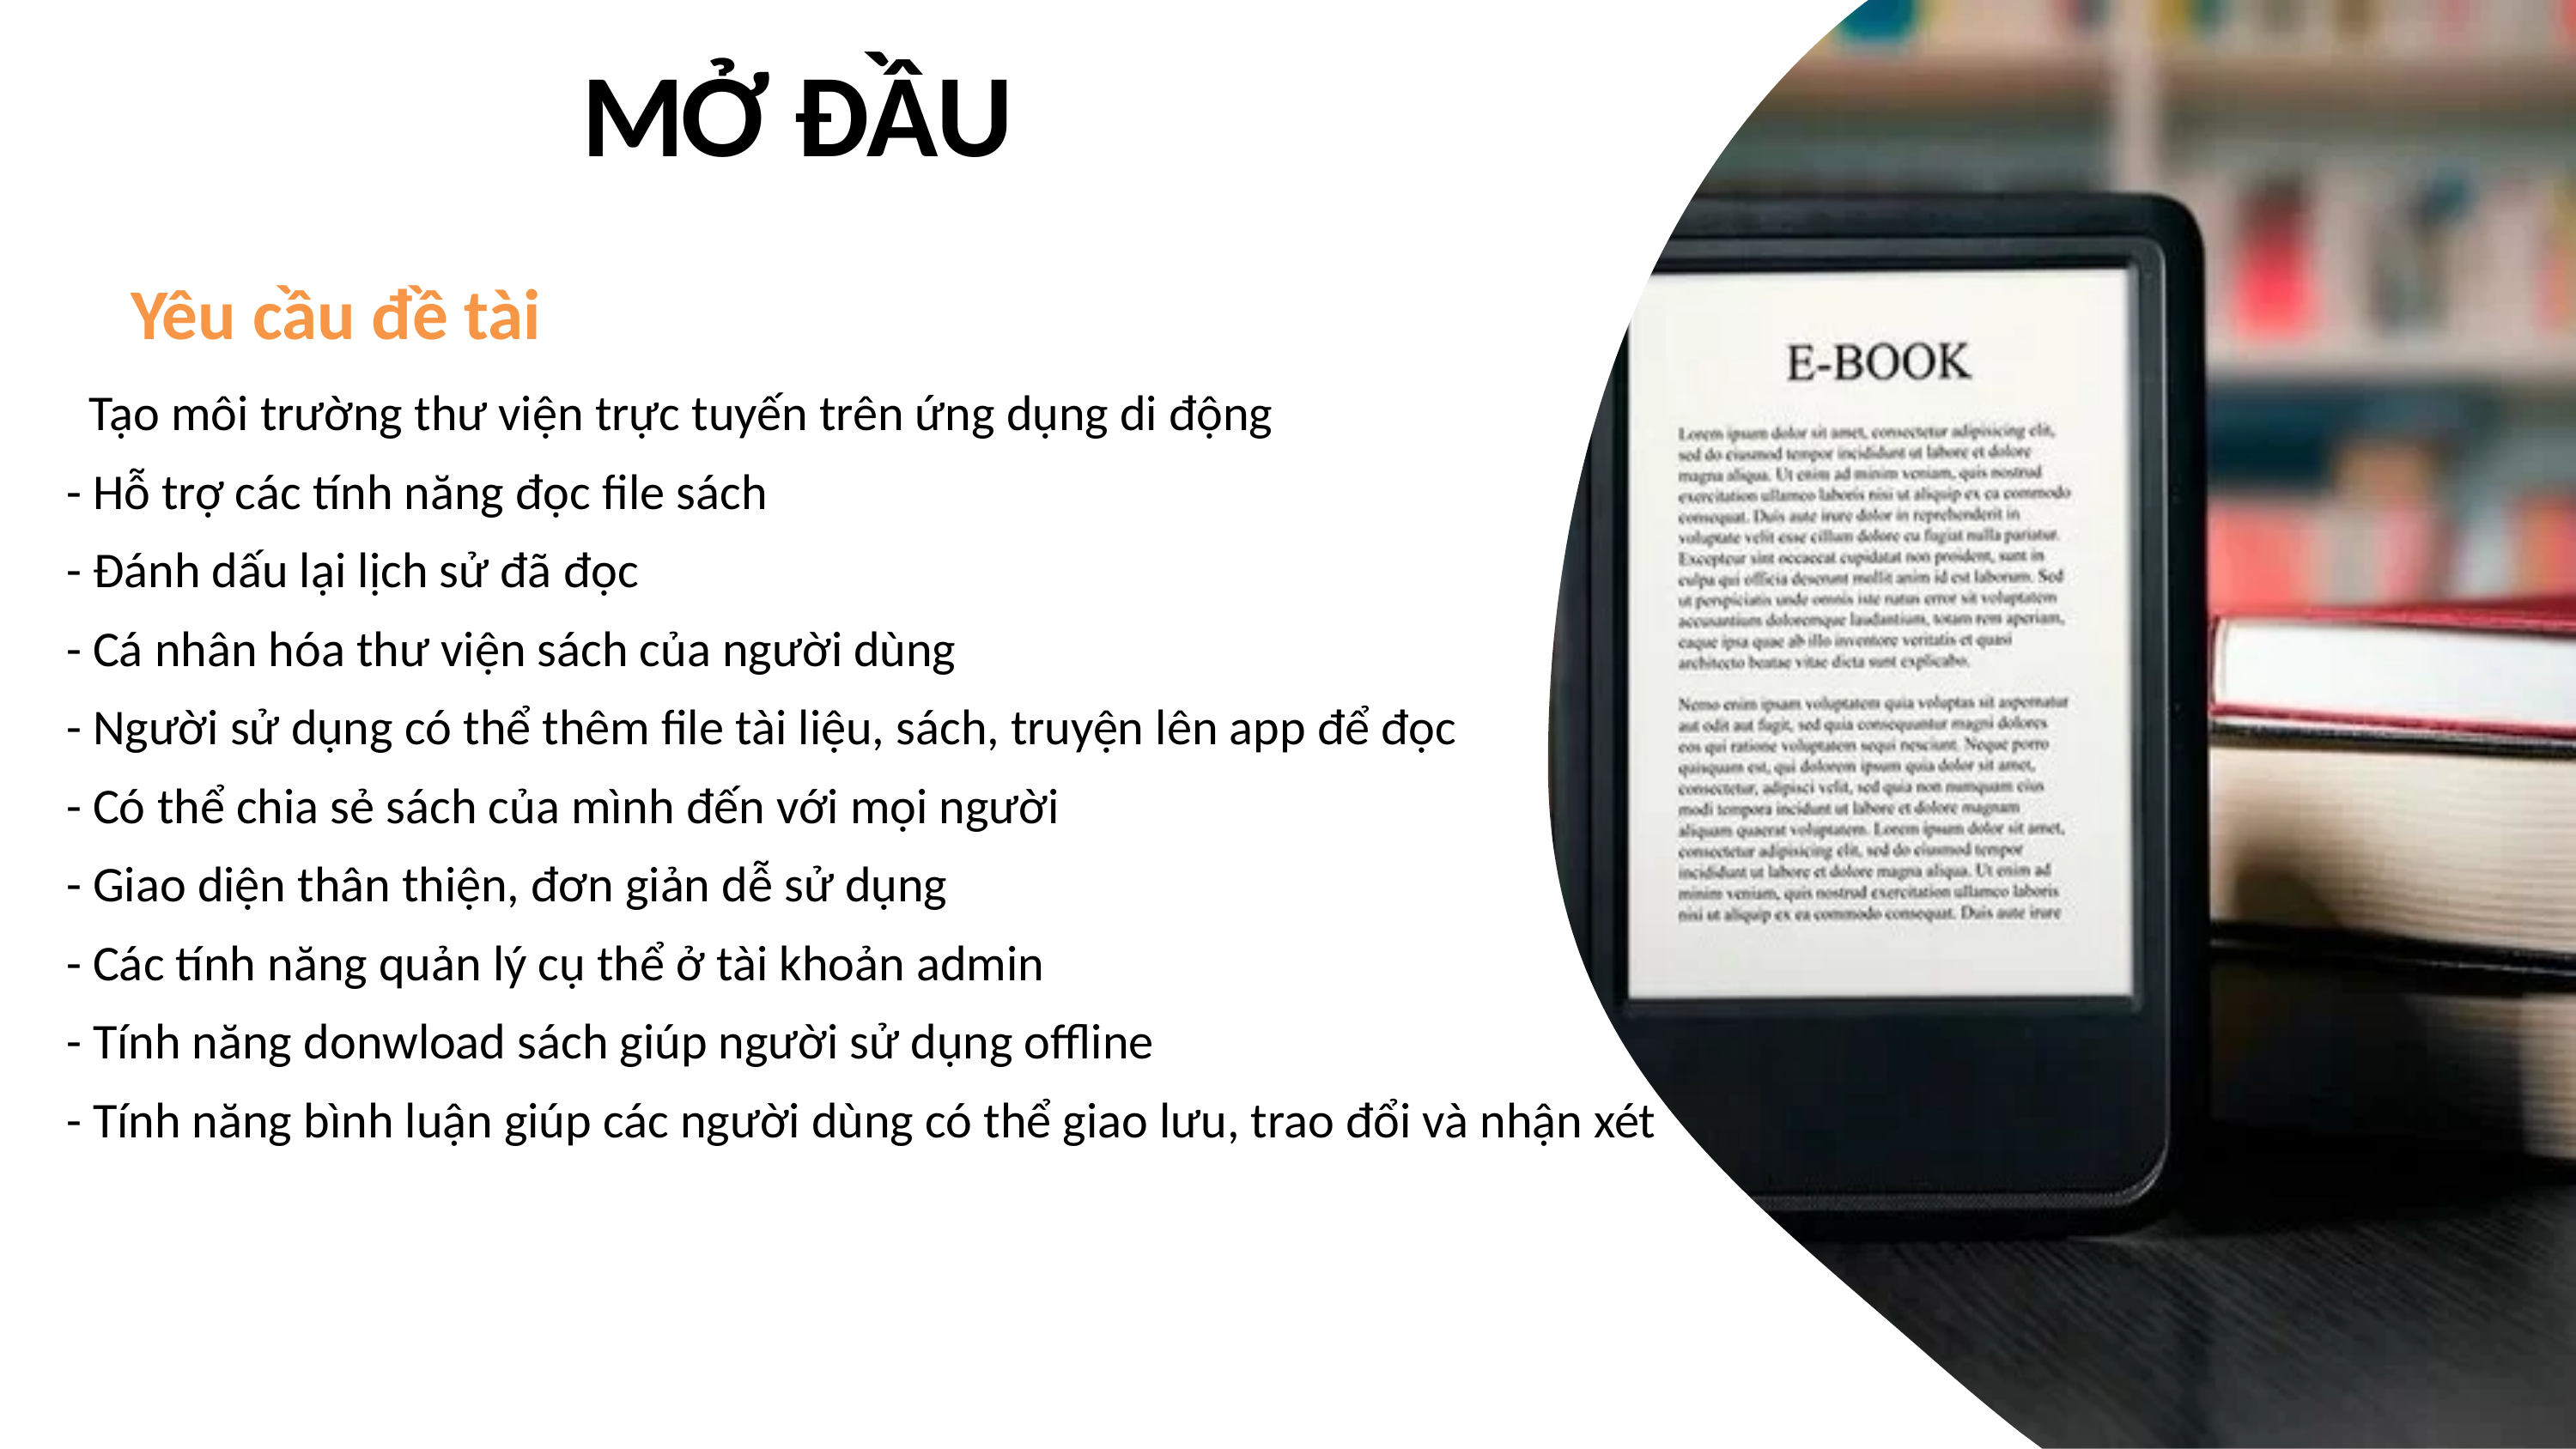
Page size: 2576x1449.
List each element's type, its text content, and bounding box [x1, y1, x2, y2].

text_box Tạo môi trường thư viện trực tuyến trên ứng dụng di động - Hỗ trợ các tính năng đọc file sách - Đánh dấu lại lịch sử đã đọc - Cá nhân hóa thư viện sách của người dùng - Người sử dụng có thể thêm file tài liệu, sách, truyện lên app để đọc - Có thể chia sẻ sách của mình đến với mọi người - Giao diện thân thiện, đơn giản dễ sử dụng - Các tính năng quản lý cụ thể ở tài khoản admin - Tính năng donwload sách giúp người sử dụng offline - Tính năng bình luận giúp các người dùng có thể giao lưu, trao đổi và nhận xét [53, 370, 1542, 1155]
picture [1547, 0, 2576, 1449]
text_box Yêu cầu đề tài [118, 264, 655, 362]
text_box MỞ ĐẦU [568, 48, 1029, 189]
